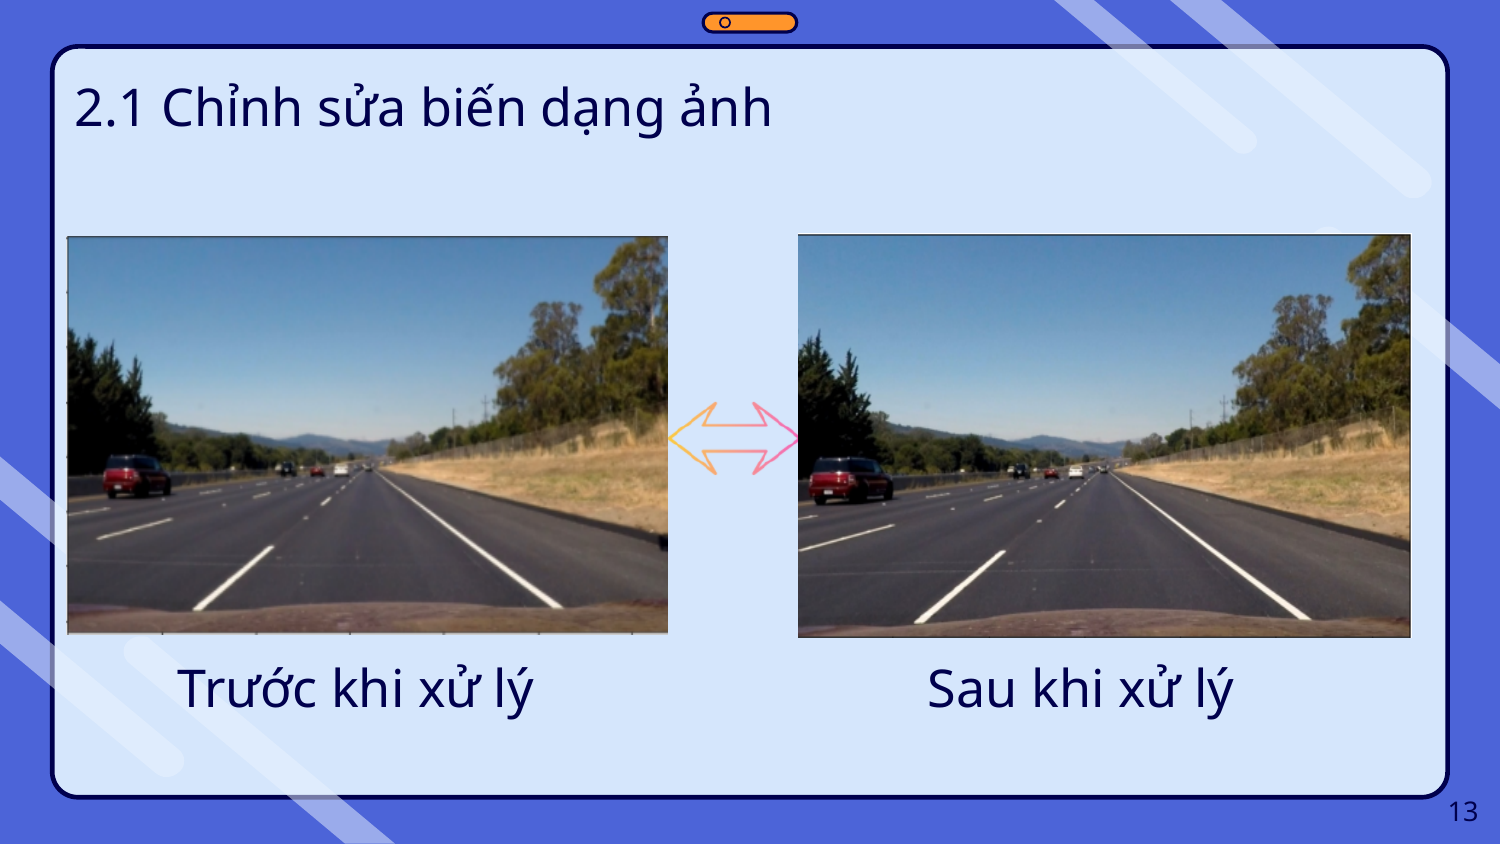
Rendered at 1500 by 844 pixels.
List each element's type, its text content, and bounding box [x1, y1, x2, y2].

title Trước khi xử lý Sau khi xử lý [177, 649, 1500, 781]
picture [66, 233, 1412, 638]
title 2.1 Chỉnh sửa biến dạng ảnh [74, 66, 933, 137]
slide_number 13 [1403, 779, 1494, 844]
